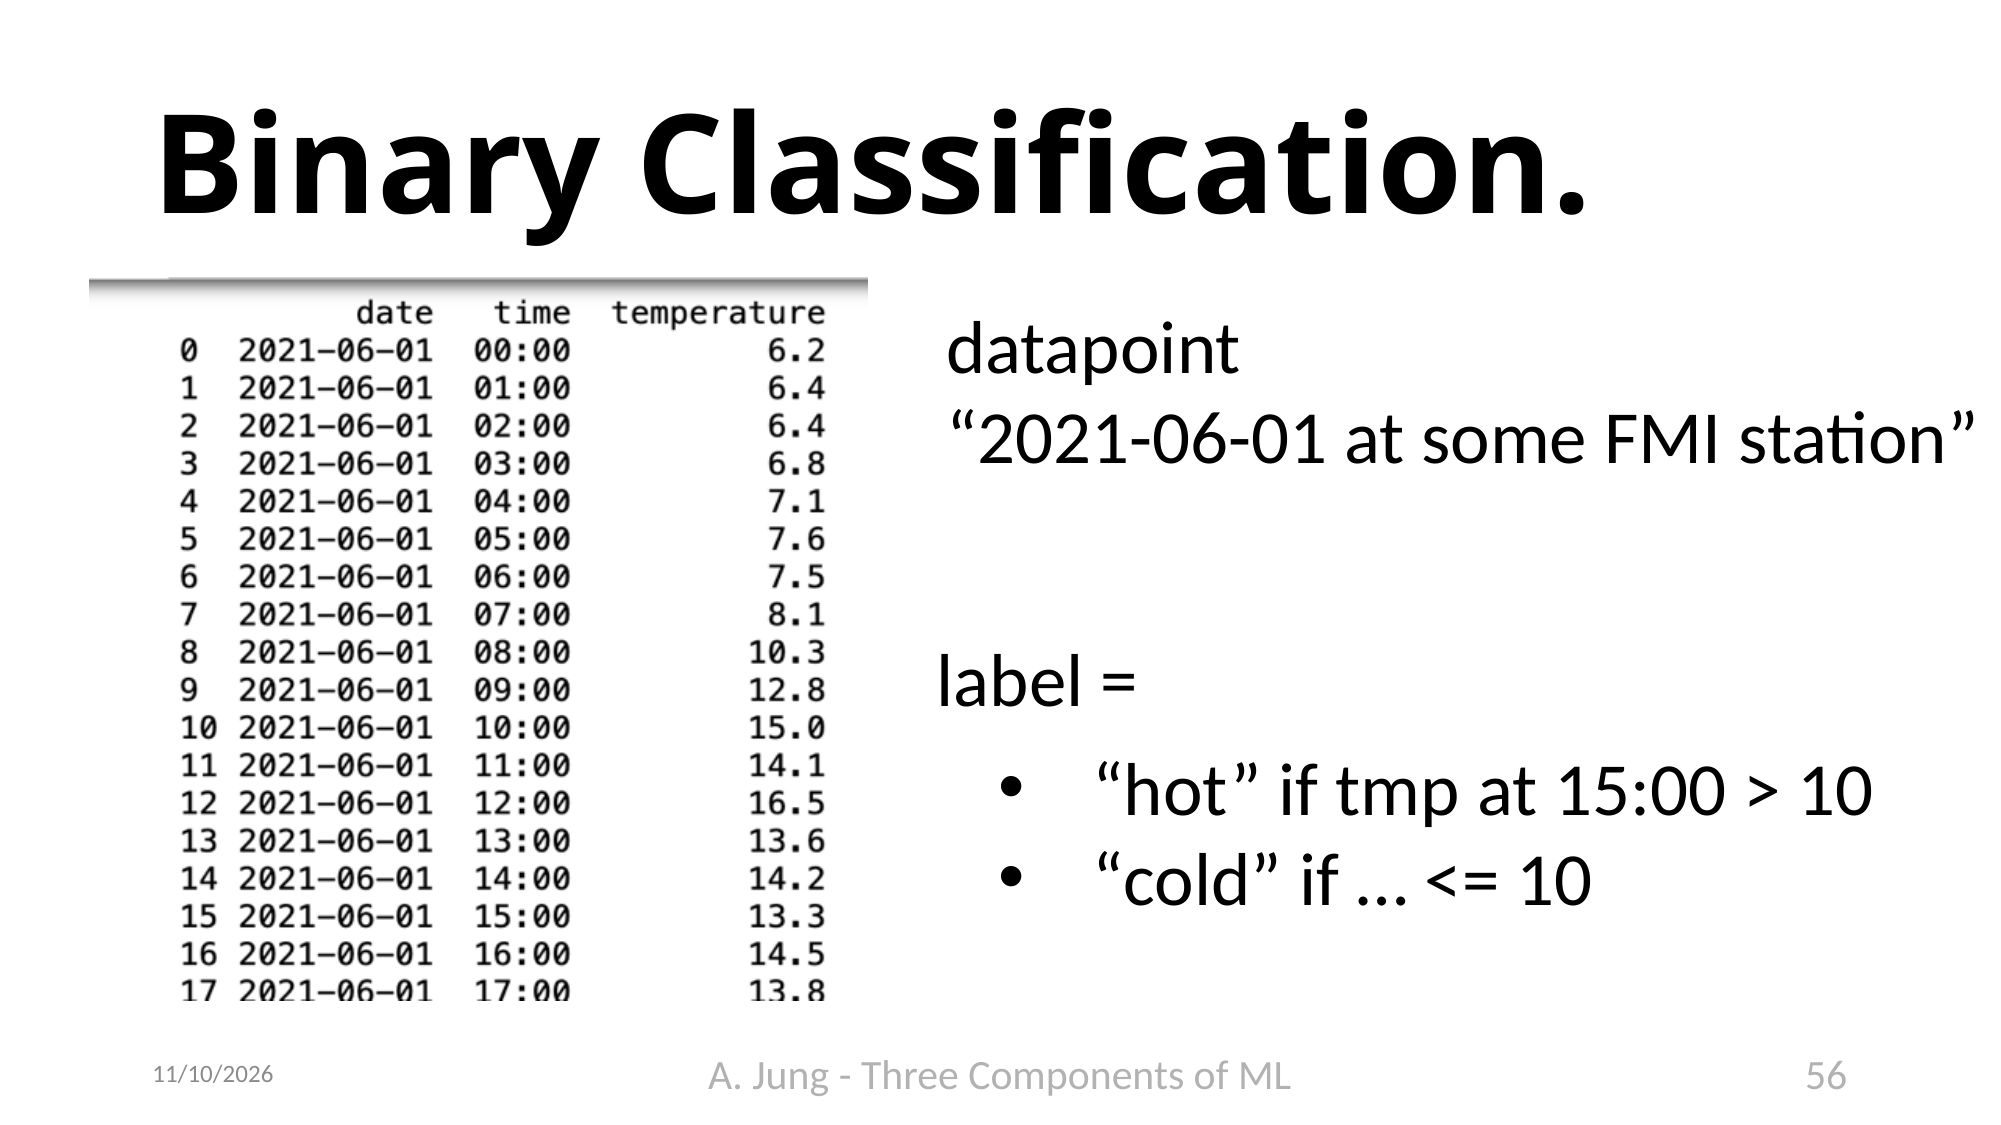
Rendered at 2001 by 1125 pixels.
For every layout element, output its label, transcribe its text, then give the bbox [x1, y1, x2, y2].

slide_number 56 [1412, 1042, 1863, 1103]
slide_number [137, 1042, 588, 1103]
text_box “hot” if tmp at 15:00 > 10 “cold” if … <= 10 [983, 733, 1907, 929]
picture [89, 277, 868, 1001]
text_box datapoint “2021-06-01 at some FMI station” [931, 291, 1995, 486]
title Binary Classification. [137, 59, 1863, 278]
footer A. Jung - Three Components of ML [662, 1042, 1338, 1103]
text_box label = [921, 624, 1153, 729]
